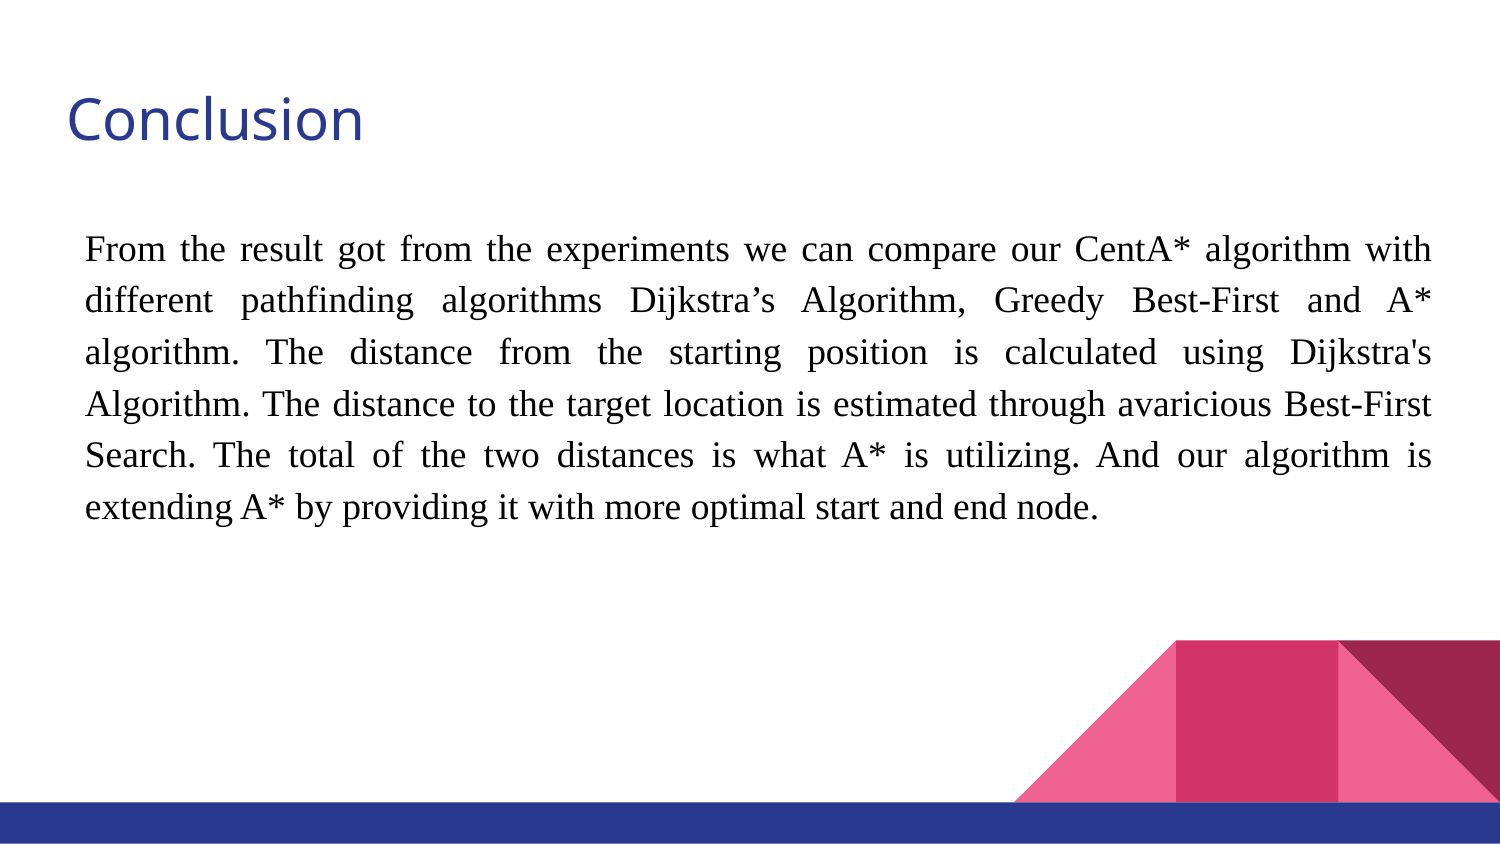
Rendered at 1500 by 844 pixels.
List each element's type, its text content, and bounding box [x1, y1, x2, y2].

list From the result got from the experiments we can compare our CentA* algorithm with different pathfinding algorithms Dijkstra’s Algorithm, Greedy Best-First and A* algorithm. The distance from the starting position is calculated using Dijkstra's Algorithm. The distance to the target location is estimated through avaricious Best-First Search. The total of the two distances is what A* is utilizing. And our algorithm is extending A* by providing it with more optimal start and end node. [51, 201, 1449, 750]
title Conclusion [51, 67, 1449, 167]
